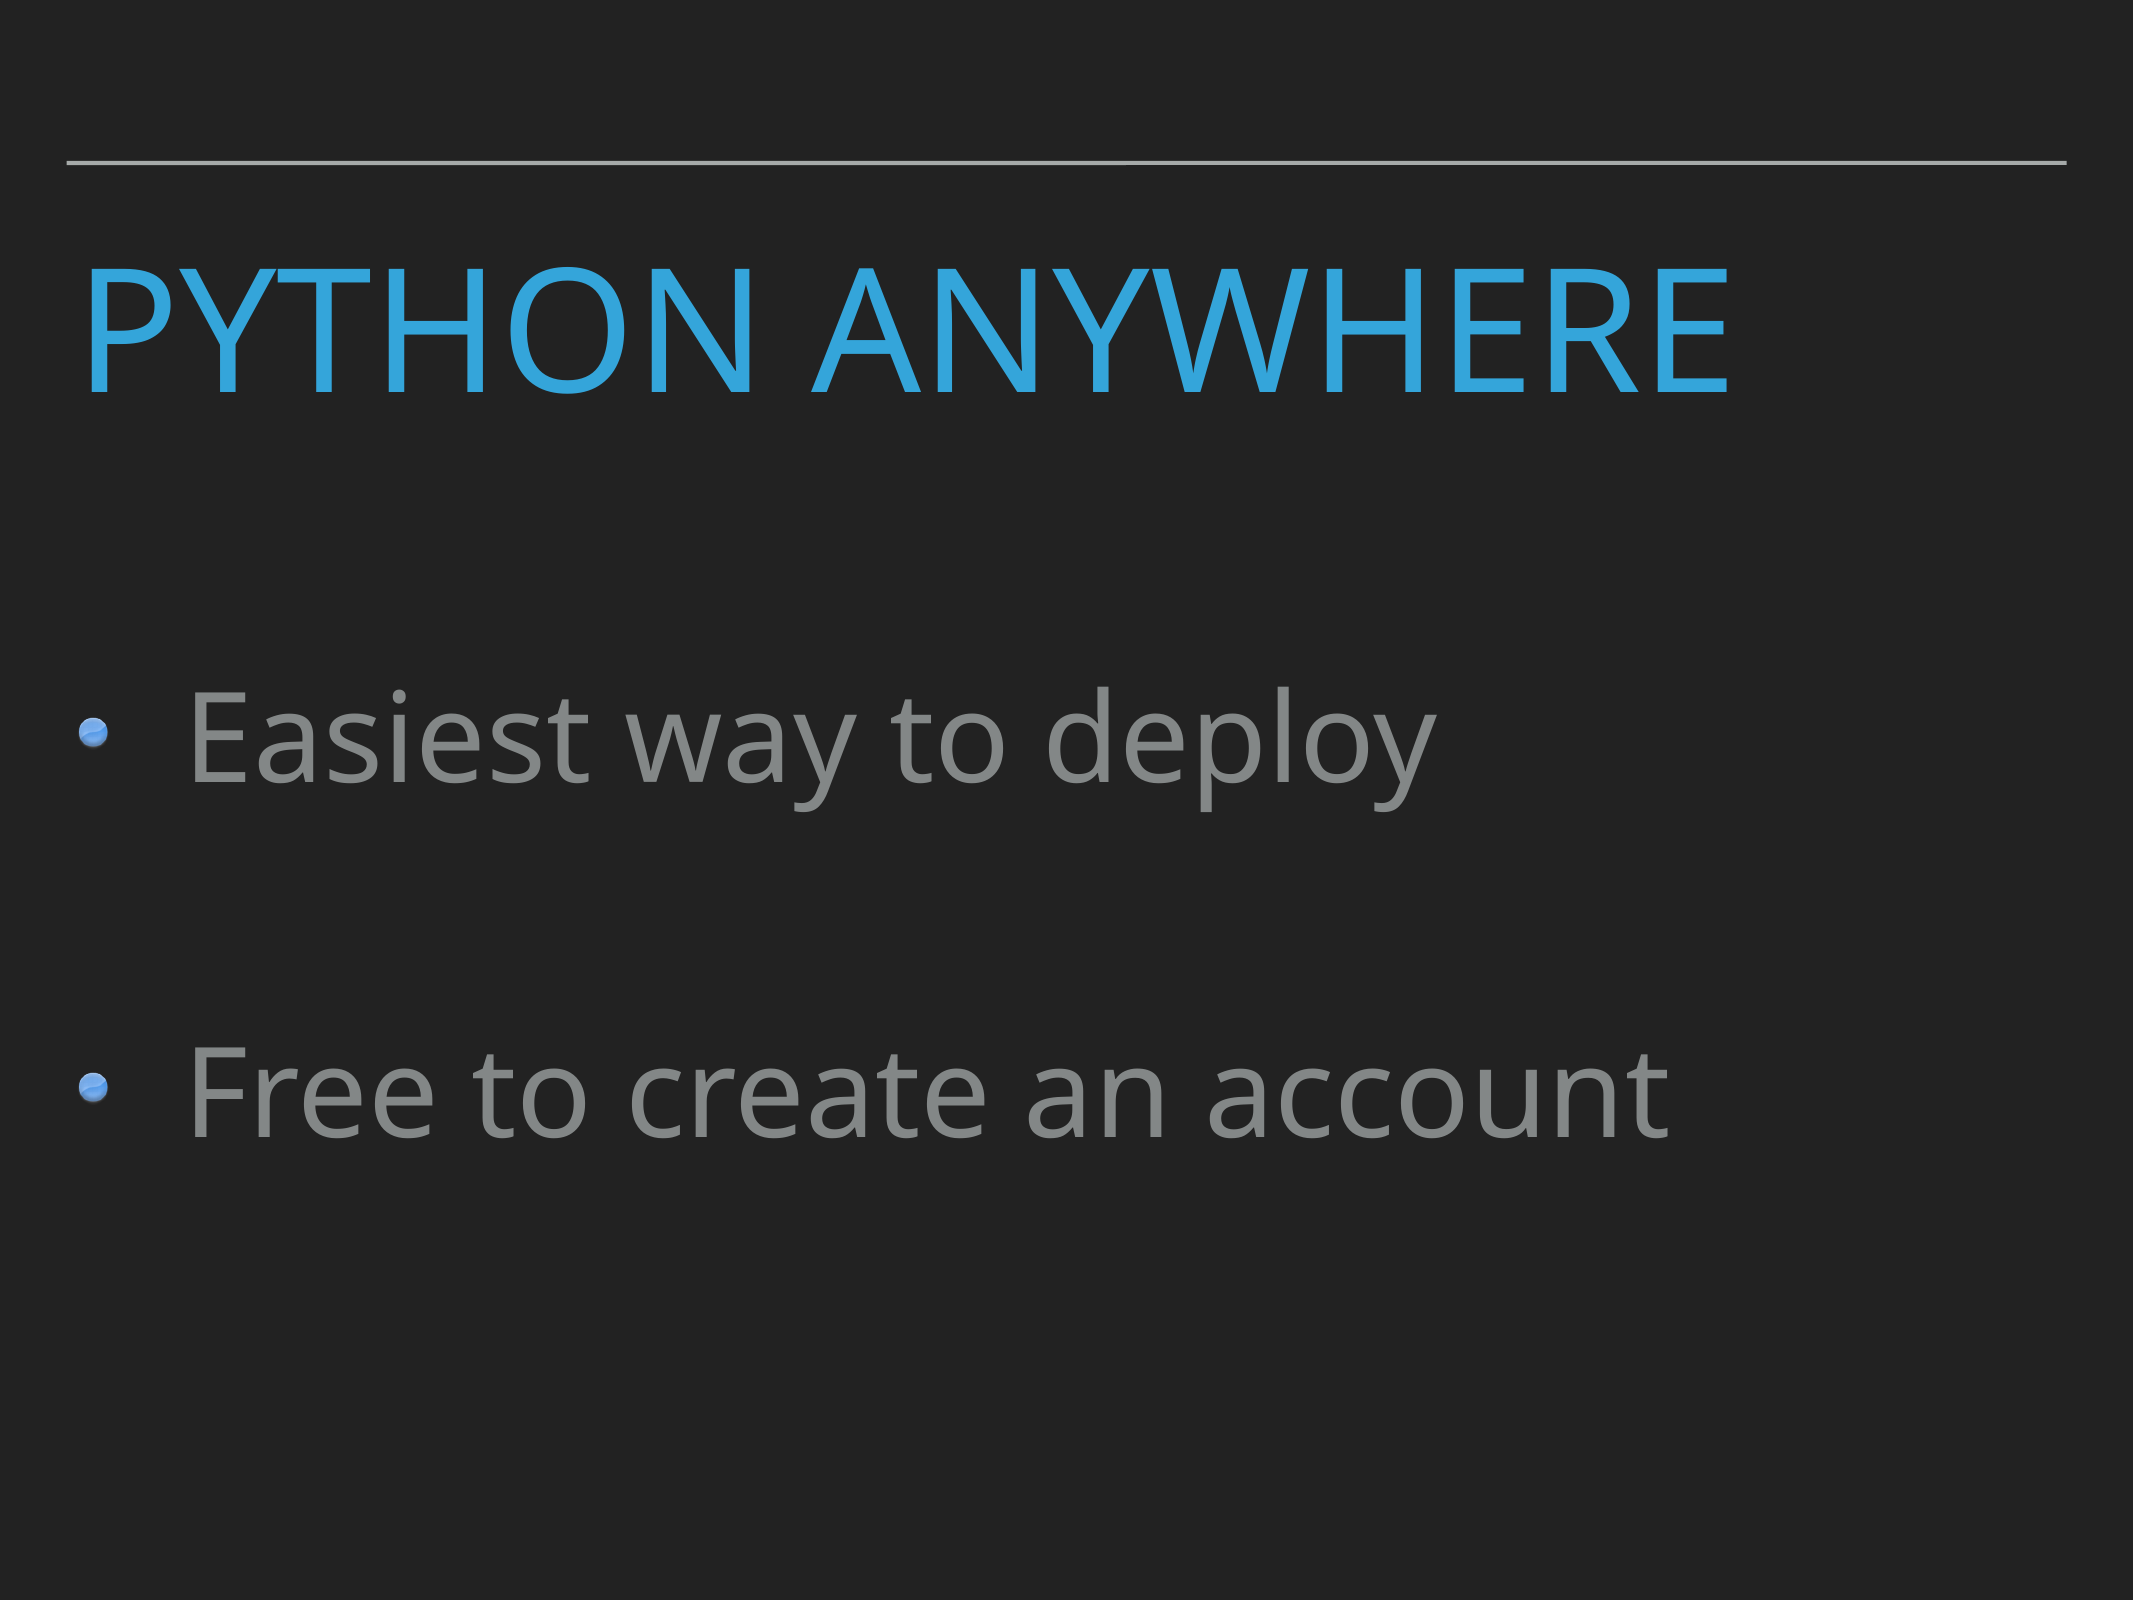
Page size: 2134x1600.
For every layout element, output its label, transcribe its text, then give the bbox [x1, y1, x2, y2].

list Easiest way to deploy Free to create an account [66, 648, 2068, 1065]
title Python anywhere [66, 251, 2068, 445]
picture [75, 714, 111, 750]
picture [75, 1069, 111, 1105]
